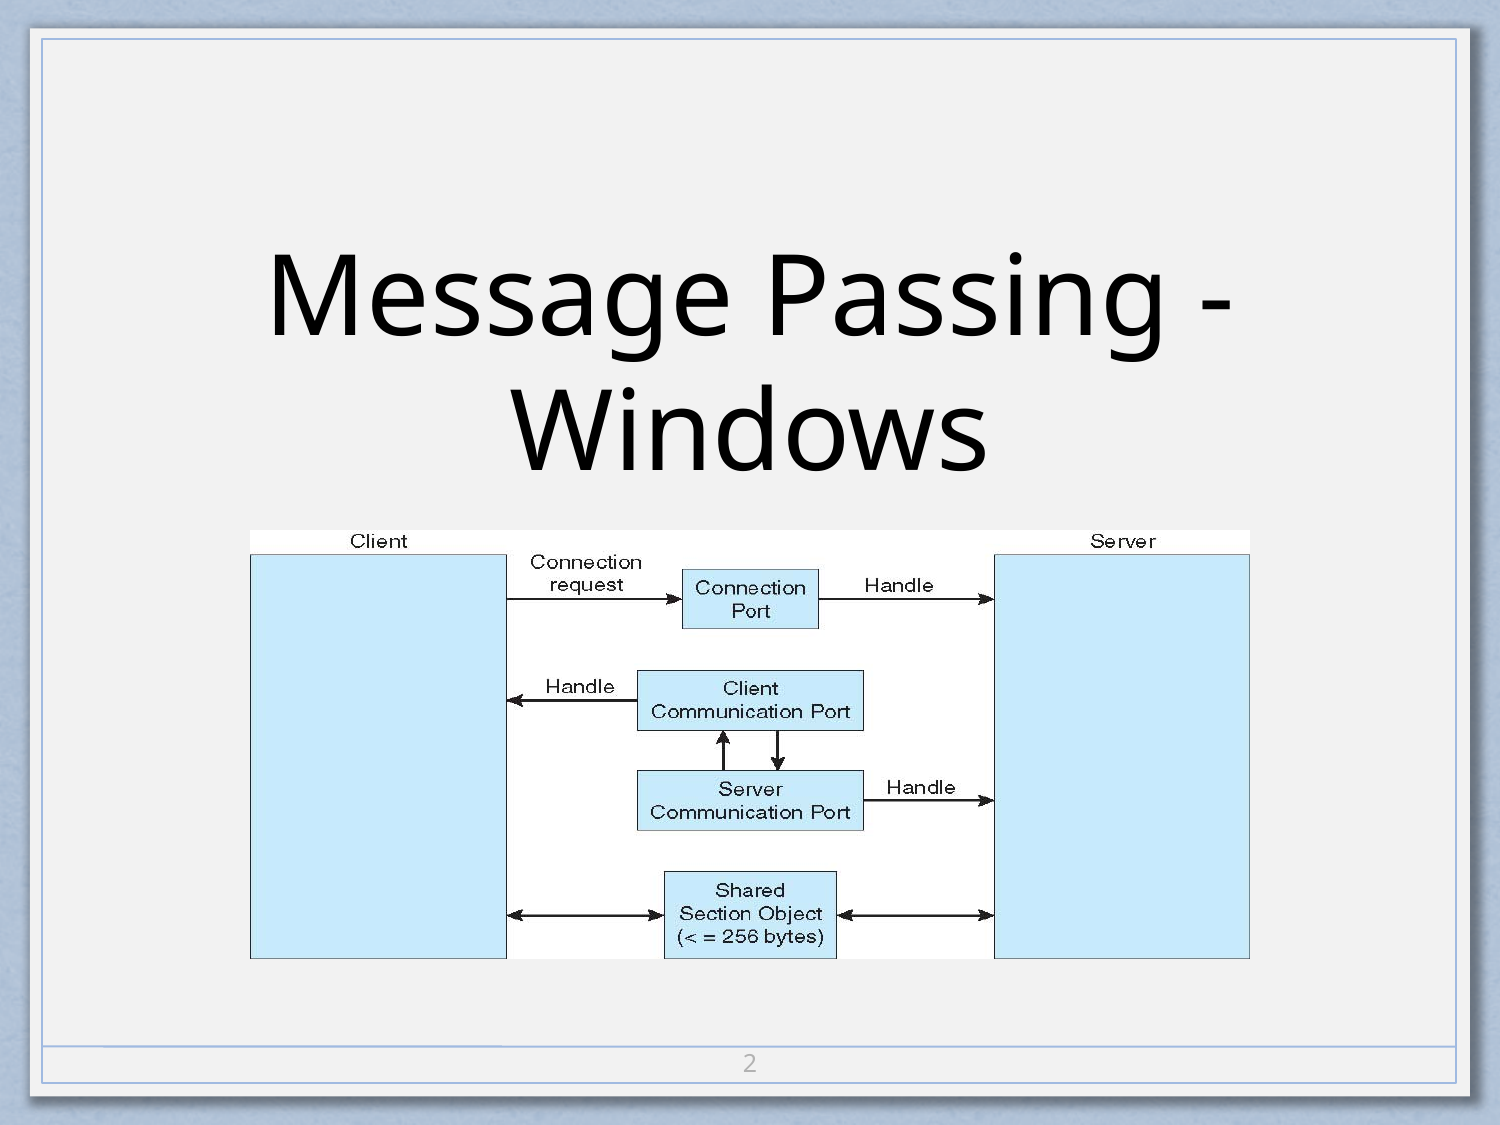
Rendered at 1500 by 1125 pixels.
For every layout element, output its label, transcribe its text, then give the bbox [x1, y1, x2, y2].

picture [249, 529, 1250, 959]
slide_number 1 [687, 1042, 813, 1088]
title Message Passing - Windows [147, 224, 1353, 500]
